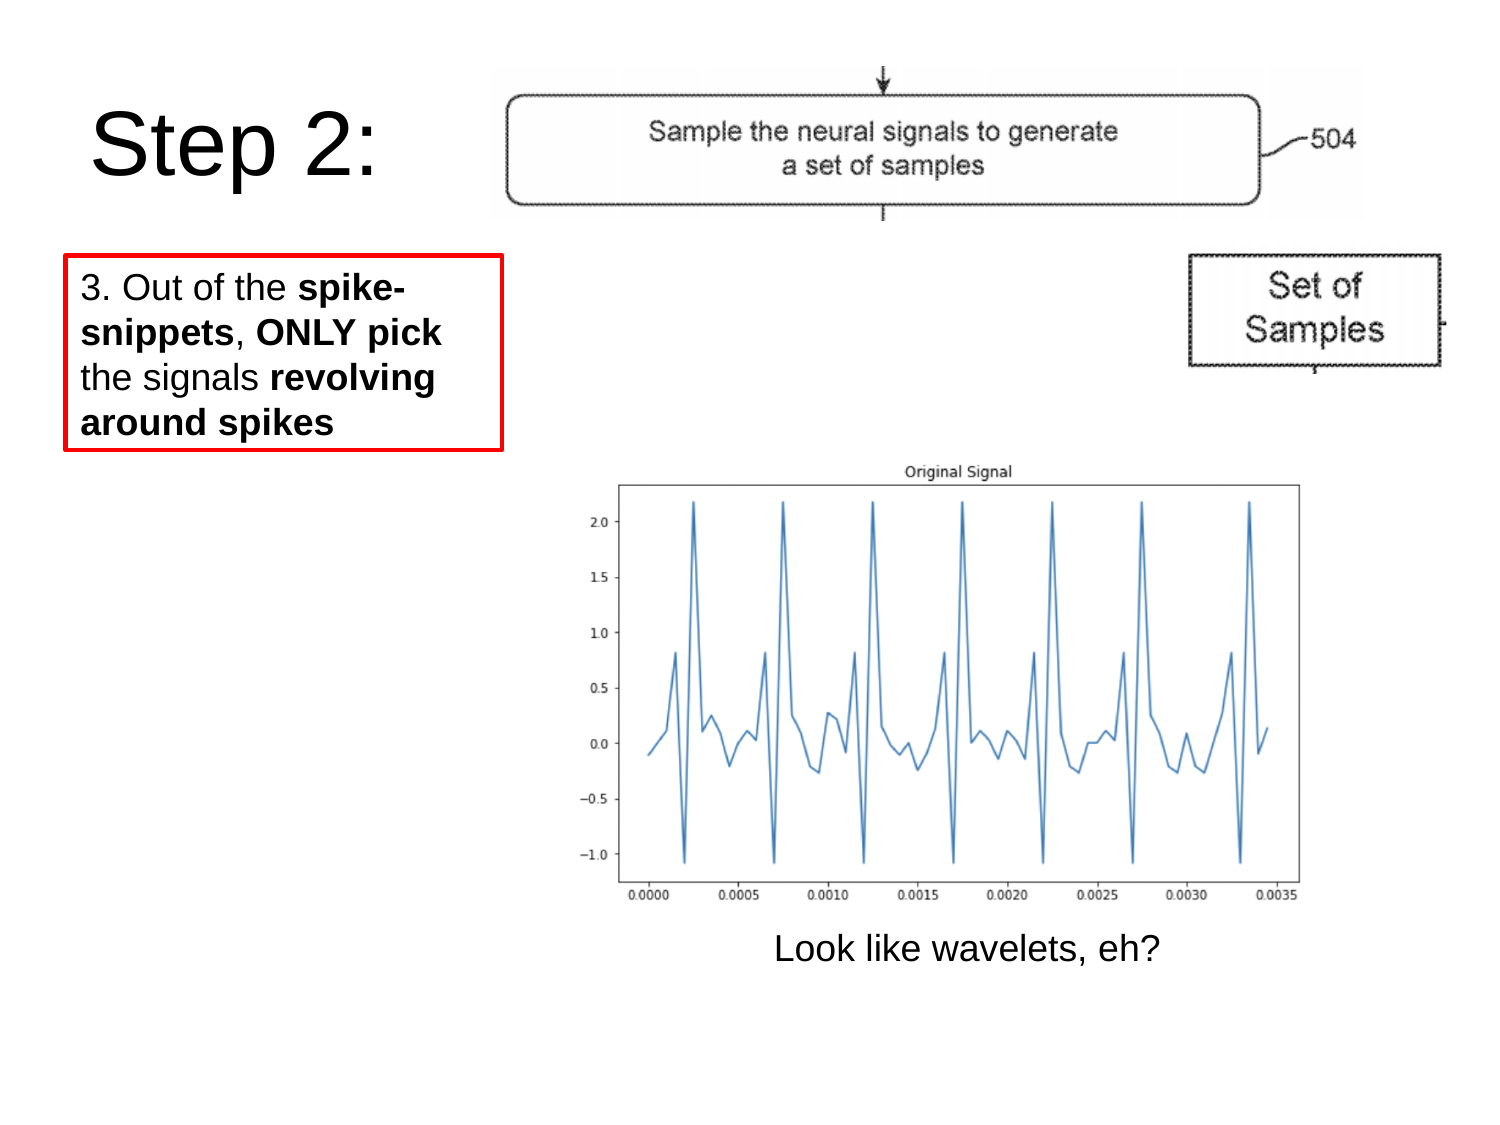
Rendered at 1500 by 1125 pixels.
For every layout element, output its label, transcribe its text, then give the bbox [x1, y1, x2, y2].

title Step 2: [74, 44, 1426, 233]
text_box Look like wavelets, eh? [759, 916, 1208, 977]
picture [490, 66, 1365, 222]
text_box 3. Out of the spike-snippets, ONLY pick the signals revolving around spikes [65, 255, 502, 451]
picture [1186, 243, 1447, 374]
picture [572, 457, 1317, 915]
